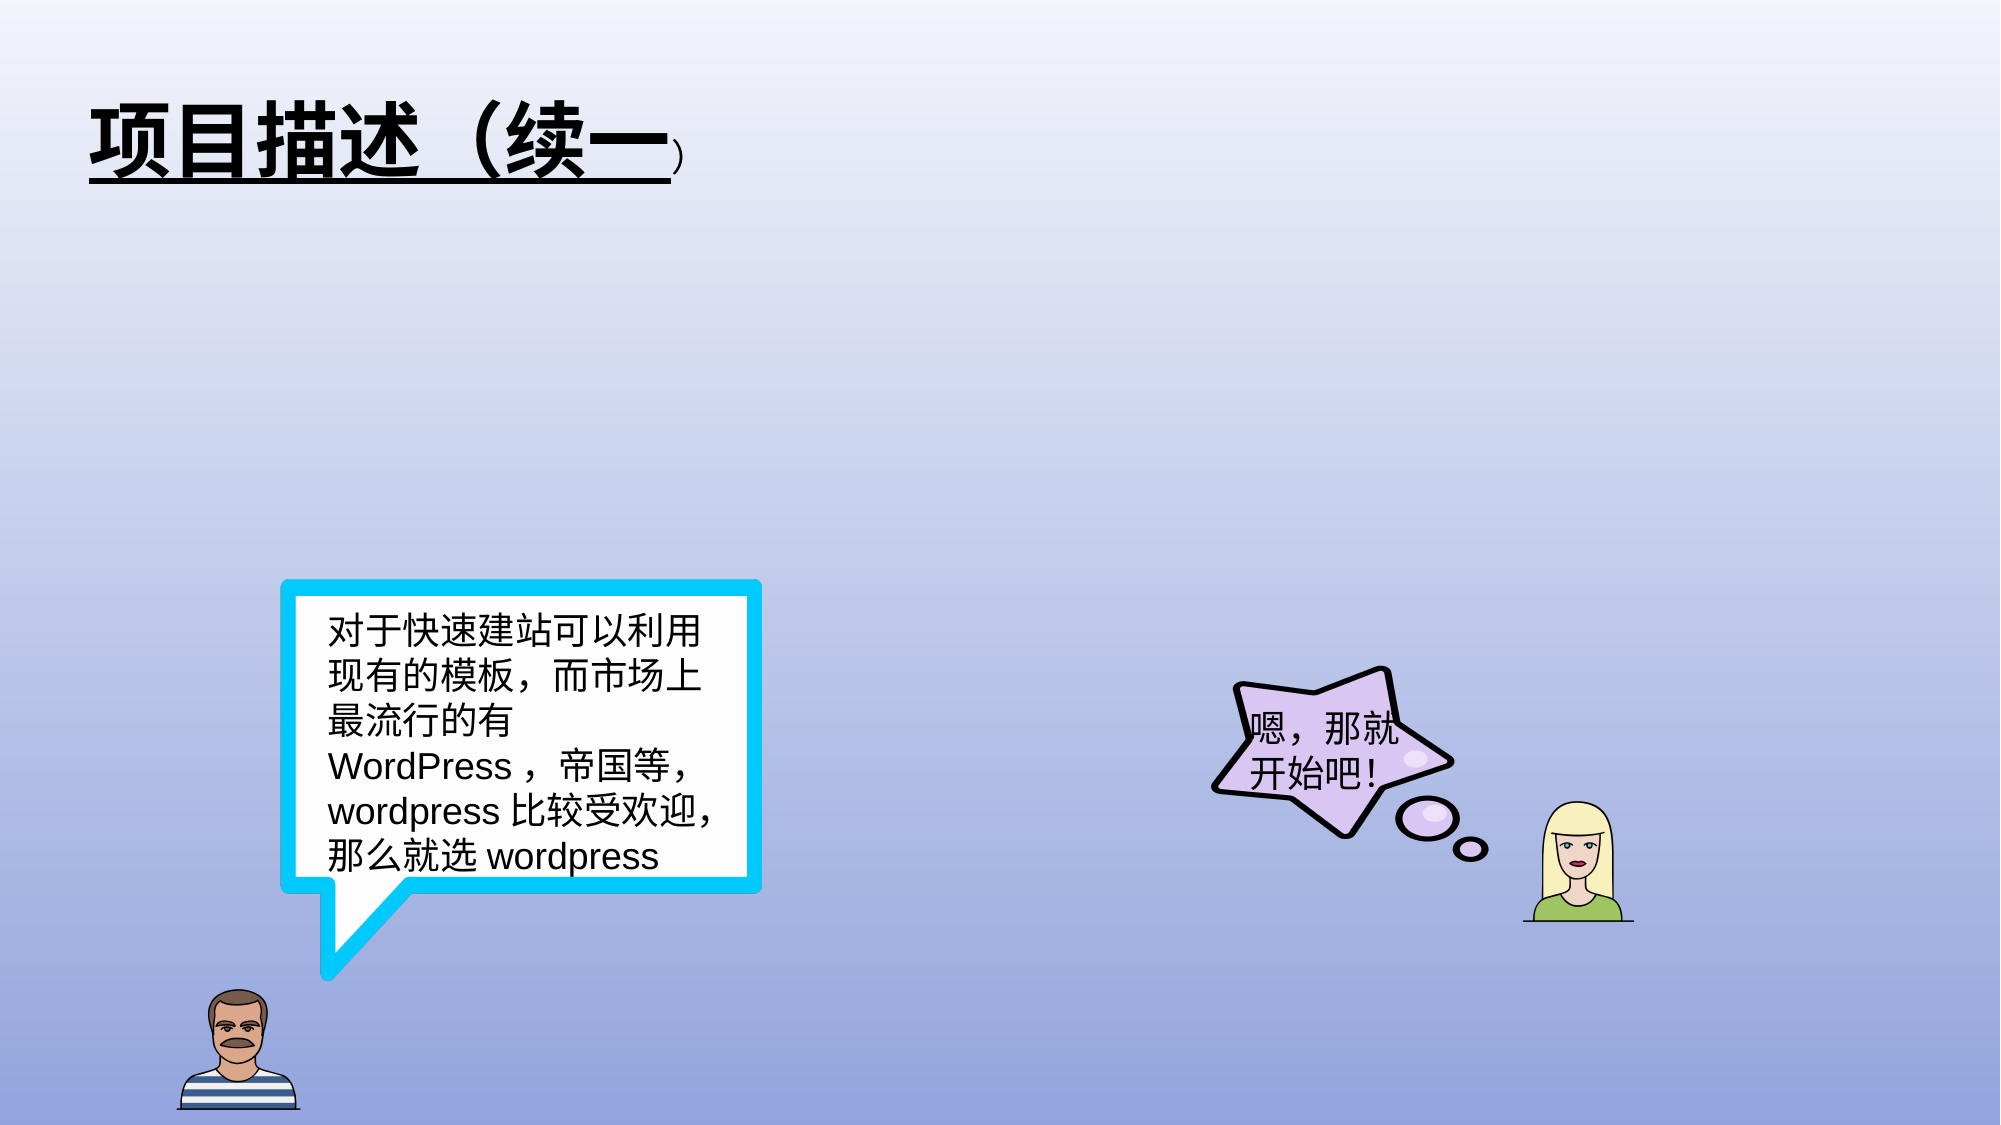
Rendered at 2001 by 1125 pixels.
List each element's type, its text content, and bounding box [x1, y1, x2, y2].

text_box 项目描述（续一） [74, 80, 725, 196]
picture [1198, 655, 1654, 937]
picture [163, 429, 861, 1125]
